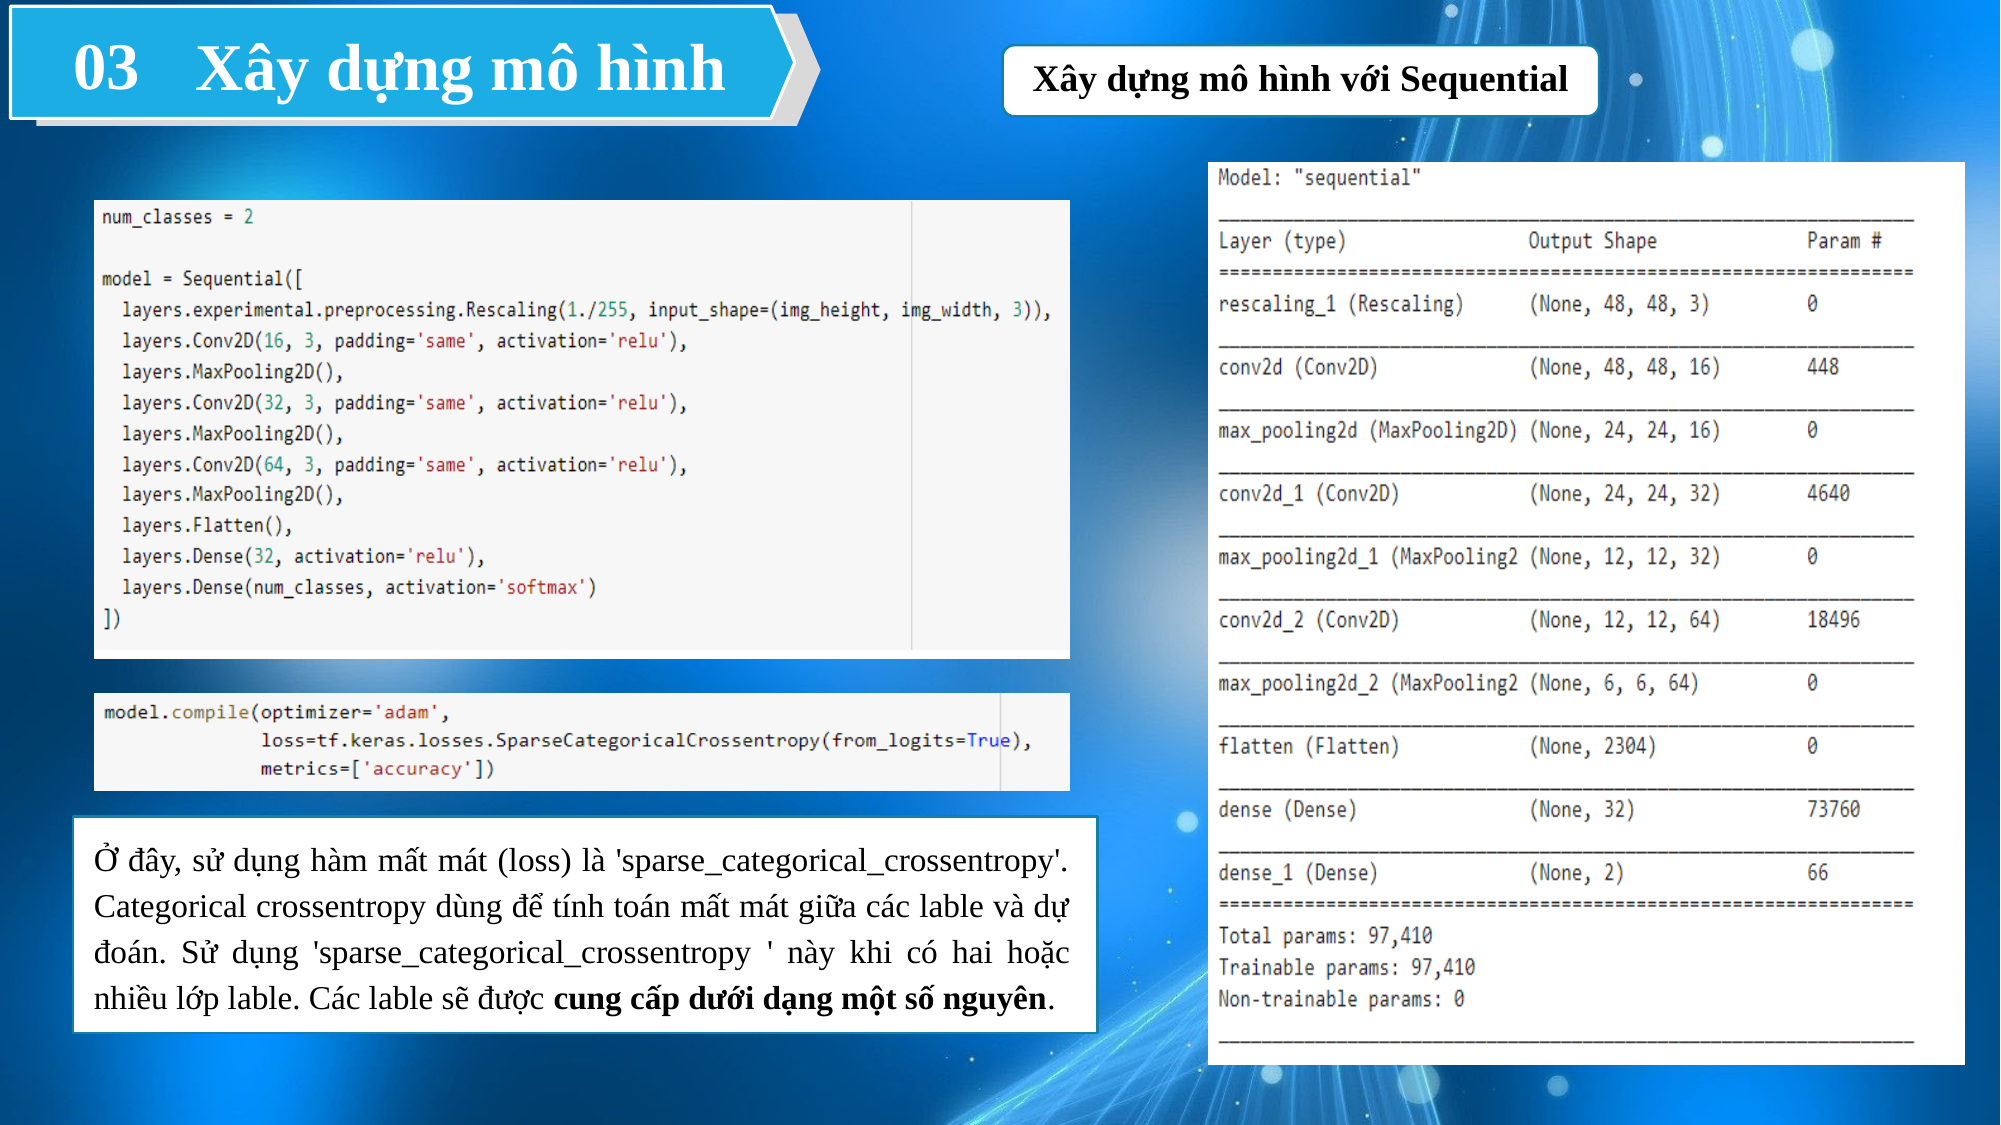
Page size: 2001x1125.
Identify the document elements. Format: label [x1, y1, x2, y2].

text_box [10, 5, 821, 11]
text_box [10, 120, 821, 126]
picture [0, 0, 2000, 1125]
text_box [9, 14, 826, 113]
